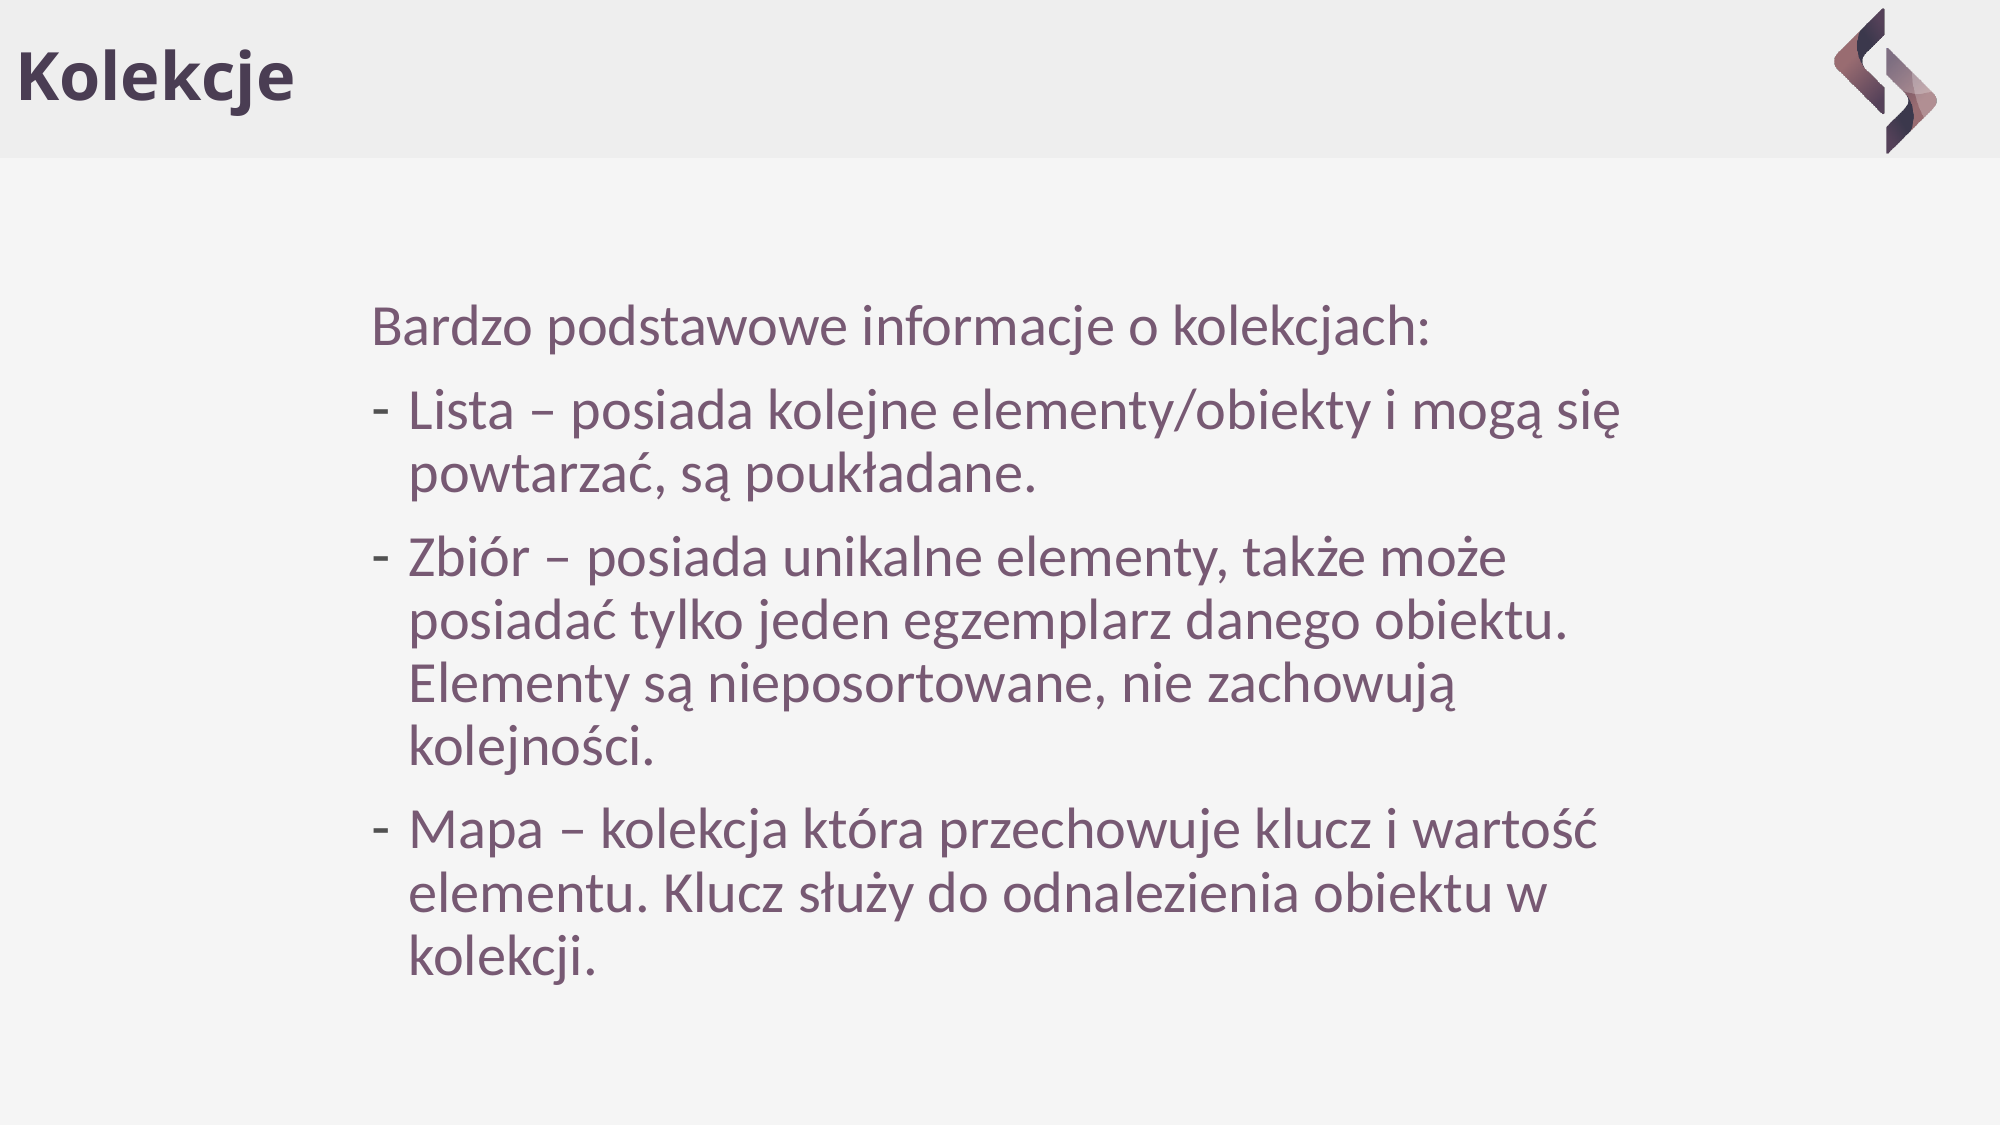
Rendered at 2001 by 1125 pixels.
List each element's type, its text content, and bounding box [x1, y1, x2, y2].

title Kolekcje [0, 0, 1788, 158]
list Bardzo podstawowe informacje o kolekcjach: Lista – posiada kolejne elementy/obiekty i mogą się powtarzać, są poukładane. Zbiór – posiada unikalne elementy, także może posiadać tylko jeden egzemplarz danego obiektu. Elementy są nieposortowane, nie zachowują kolejności. Mapa – kolekcja która przechowuje klucz i wartość elementu. Klucz służy do odnalezienia obiektu w kolekcji. [318, 288, 1648, 1042]
picture [1787, 0, 2001, 166]
